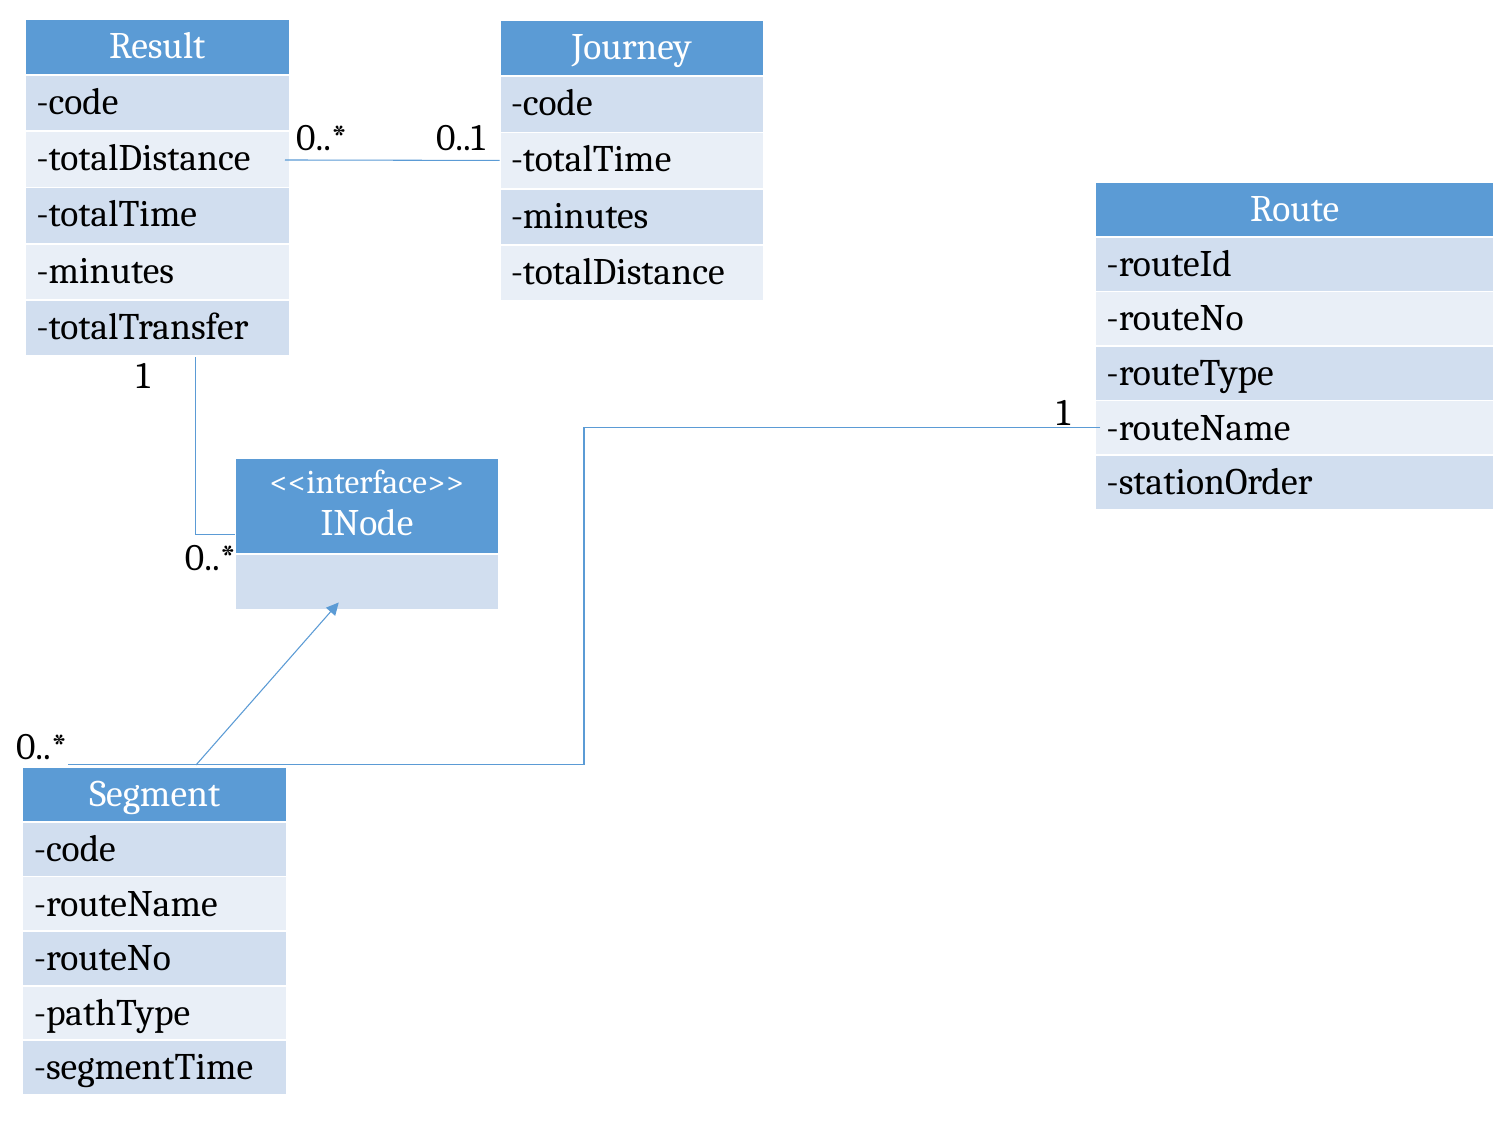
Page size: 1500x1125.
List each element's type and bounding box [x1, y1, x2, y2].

table_cell [1096, 292, 1493, 345]
text_box [1, 380, 1101, 775]
table_cell [23, 987, 286, 1039]
table_cell [23, 1041, 286, 1094]
table_cell [501, 246, 763, 300]
table_cell [1096, 347, 1493, 400]
table_cell [501, 190, 763, 244]
text_box [121, 357, 165, 404]
table_cell [501, 77, 763, 132]
table_cell [501, 133, 763, 188]
table_cell [1101, 456, 1493, 509]
table_cell [1096, 401, 1493, 454]
table_cell [23, 932, 286, 985]
table_cell [23, 877, 286, 930]
table_cell [26, 188, 289, 243]
table_header [26, 20, 289, 74]
table_cell [26, 132, 289, 187]
table_header [501, 21, 763, 75]
table_cell [1096, 238, 1493, 291]
text_box [281, 106, 500, 166]
table_header [1096, 183, 1493, 236]
table_cell [26, 301, 289, 355]
table_header [23, 768, 286, 821]
table_cell [26, 245, 289, 299]
table_cell [26, 76, 289, 130]
table_cell [23, 823, 286, 876]
